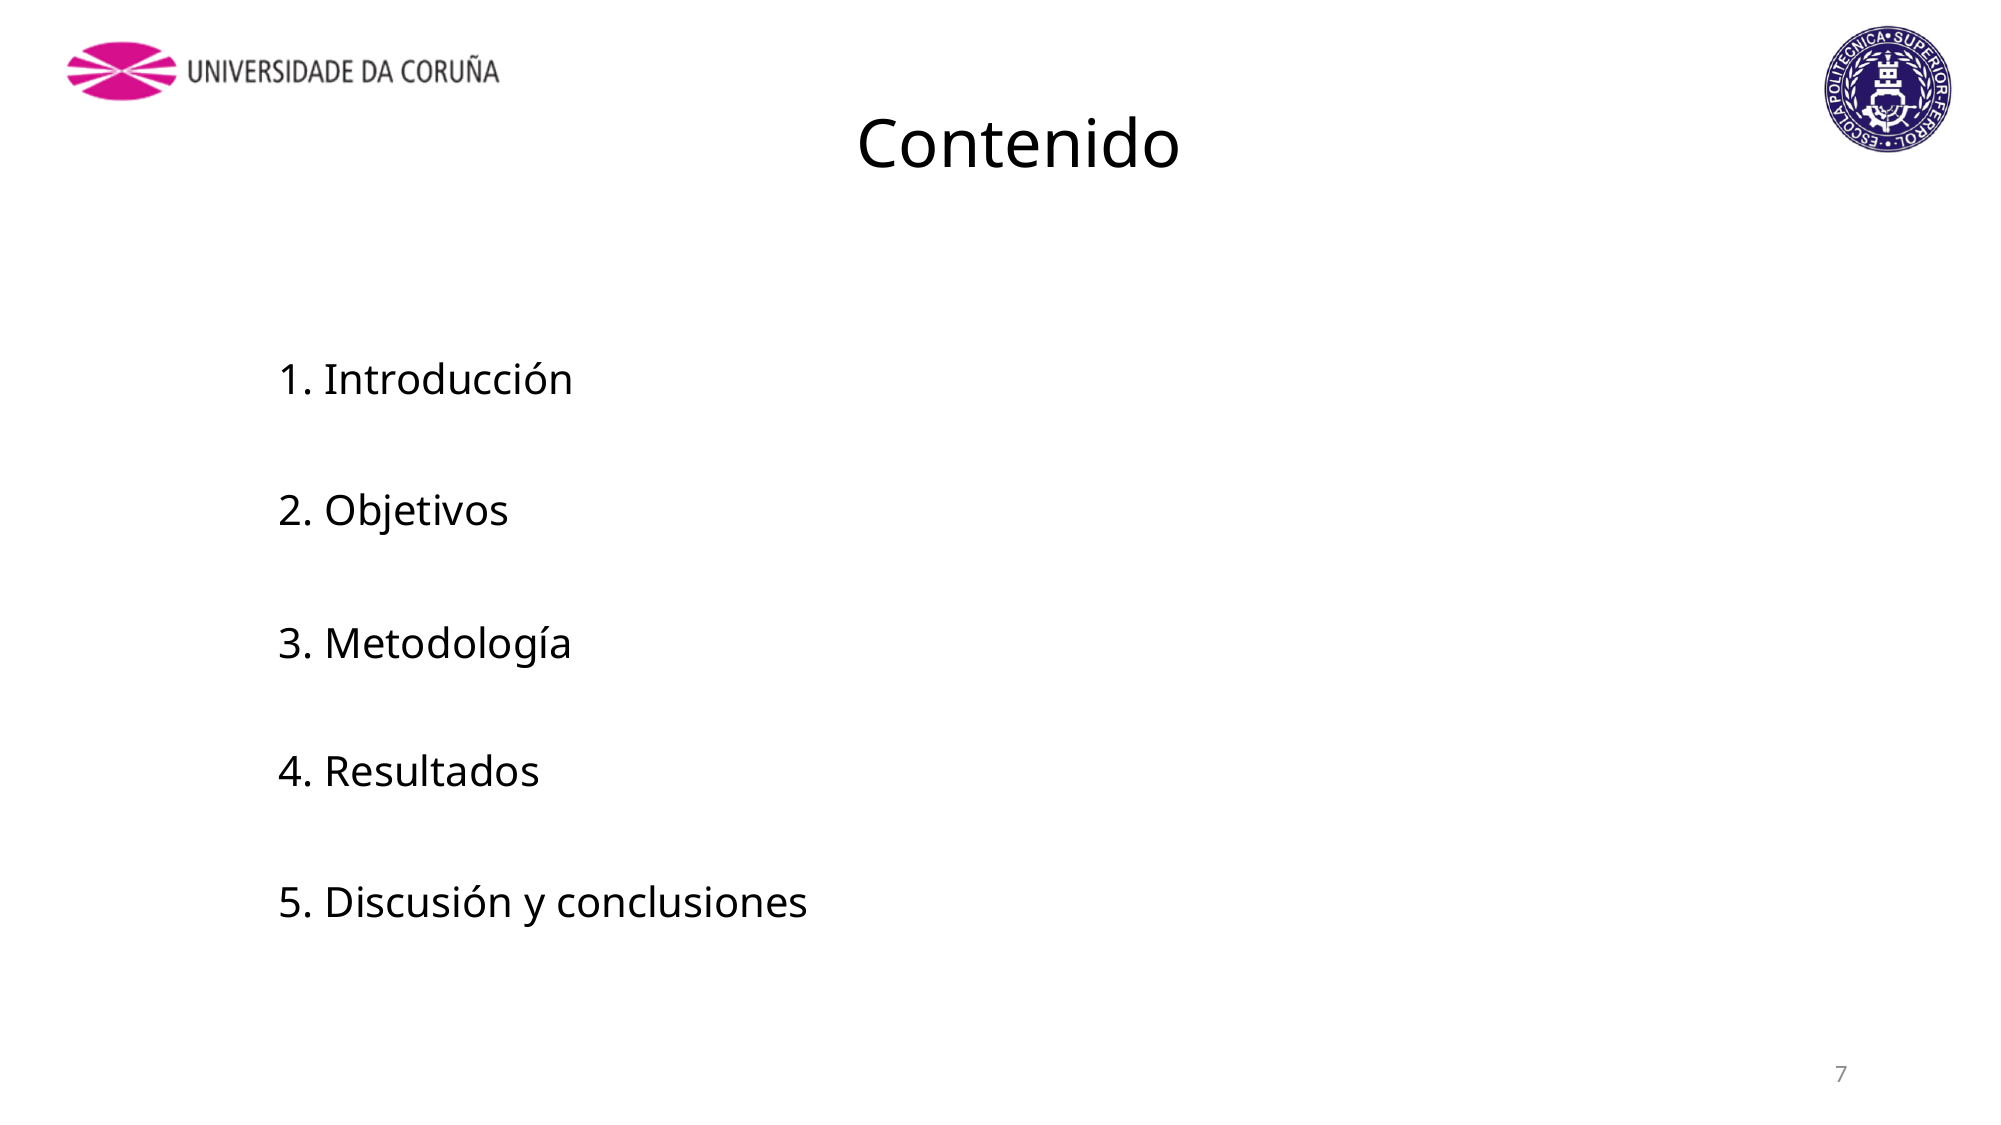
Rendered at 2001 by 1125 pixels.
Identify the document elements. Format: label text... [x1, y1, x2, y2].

picture [1817, 21, 1960, 156]
text_box 3. Metodología [264, 609, 711, 675]
text_box 4. Resultados [263, 737, 658, 803]
slide_number 7 [1412, 1042, 1863, 1103]
text_box Contenido [0, 102, 2000, 346]
text_box 2. Objetivos [263, 476, 606, 541]
picture [65, 40, 502, 103]
text_box 1. Introducción [263, 346, 675, 411]
text_box 5. Discusión y conclusiones [264, 868, 989, 934]
